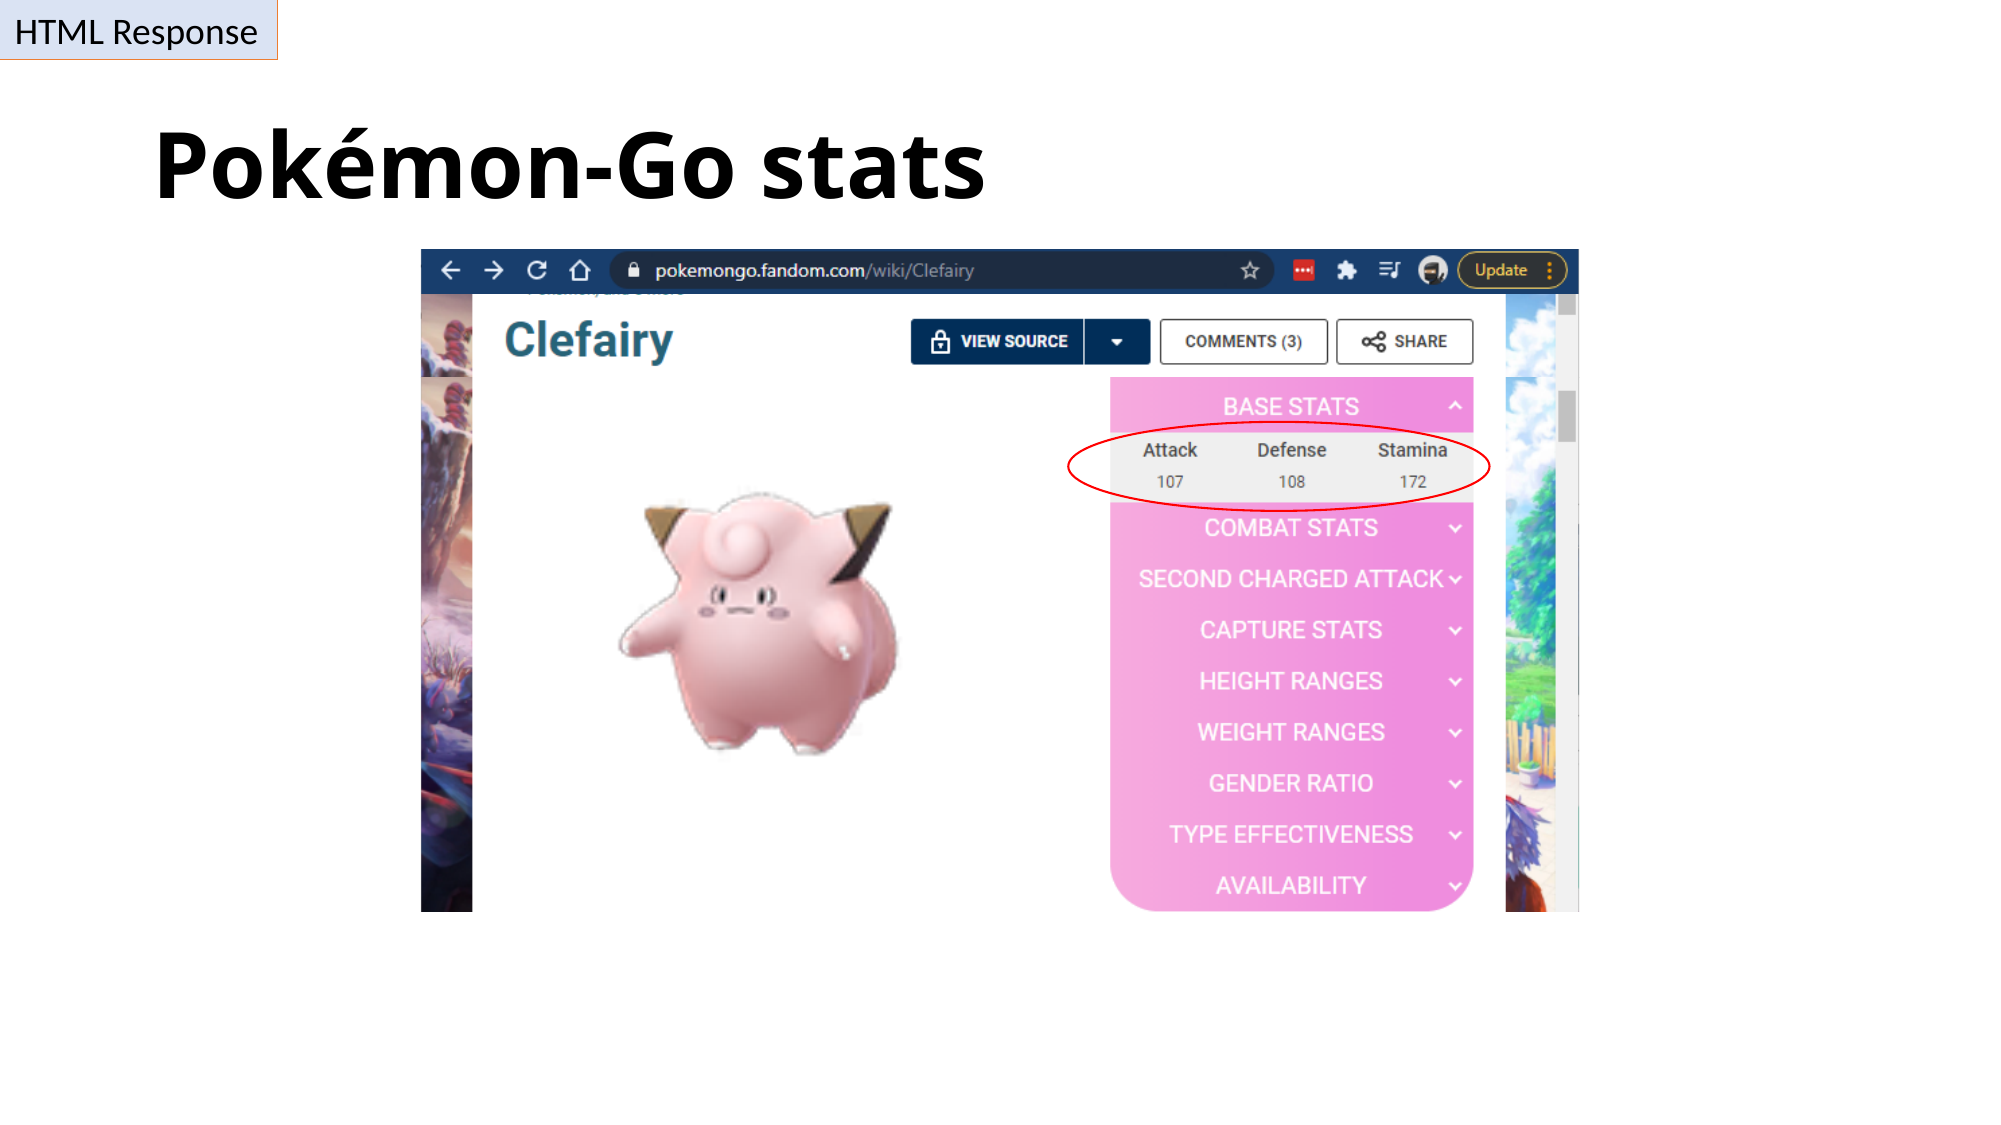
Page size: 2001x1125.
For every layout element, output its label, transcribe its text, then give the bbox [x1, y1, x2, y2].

picture [420, 294, 1580, 377]
title Pokémon-Go stats [137, 59, 1863, 278]
text_box HTML Response [0, 0, 278, 60]
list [420, 249, 1580, 294]
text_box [420, 377, 1580, 912]
